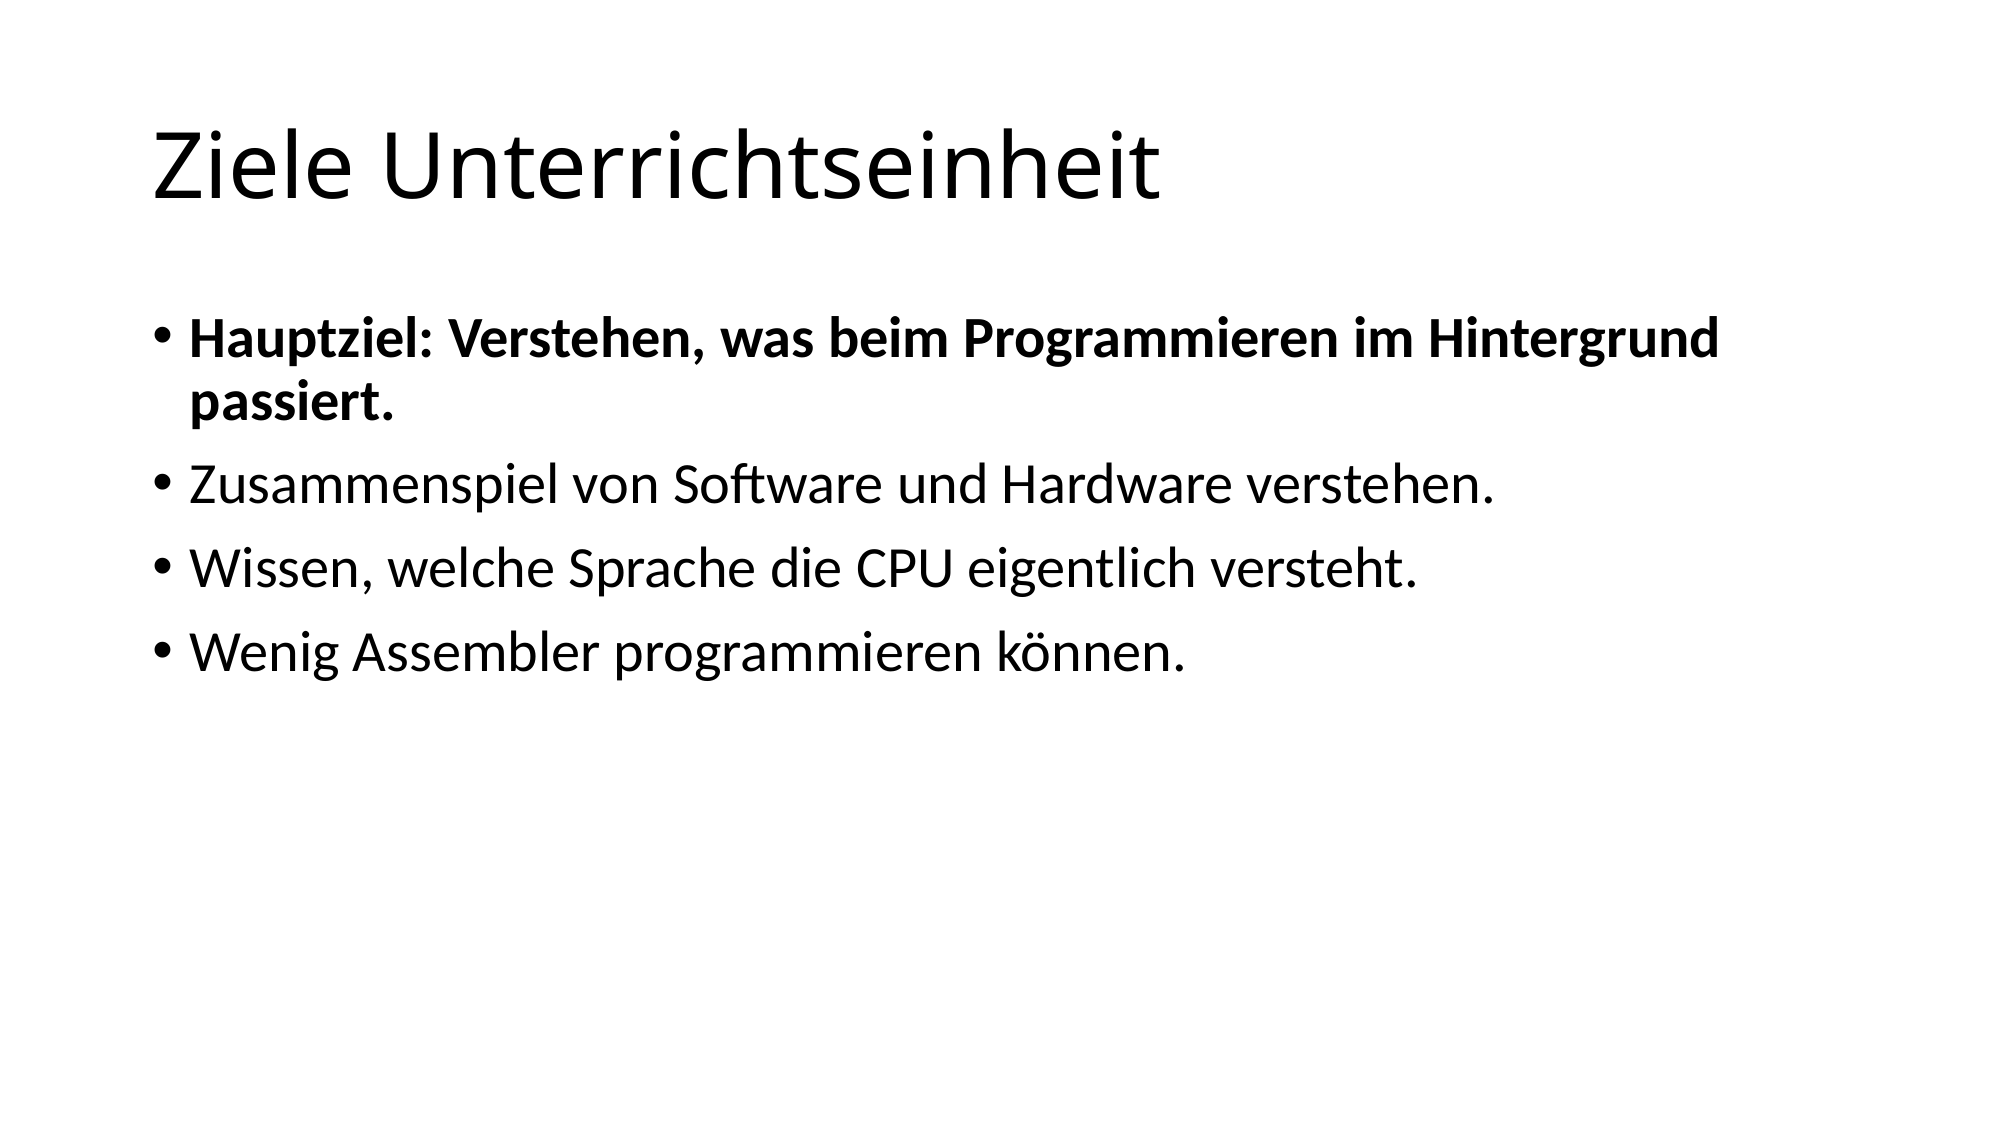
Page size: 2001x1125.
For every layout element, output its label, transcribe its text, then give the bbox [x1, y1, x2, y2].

title Ziele Unterrichtseinheit [137, 59, 1863, 278]
list Hauptziel: Verstehen, was beim Programmieren im Hintergrund passiert. Zusammenspiel von Software und Hardware verstehen. Wissen, welche Sprache die CPU eigentlich versteht. Wenig Assembler programmieren können. [137, 299, 1863, 1014]
